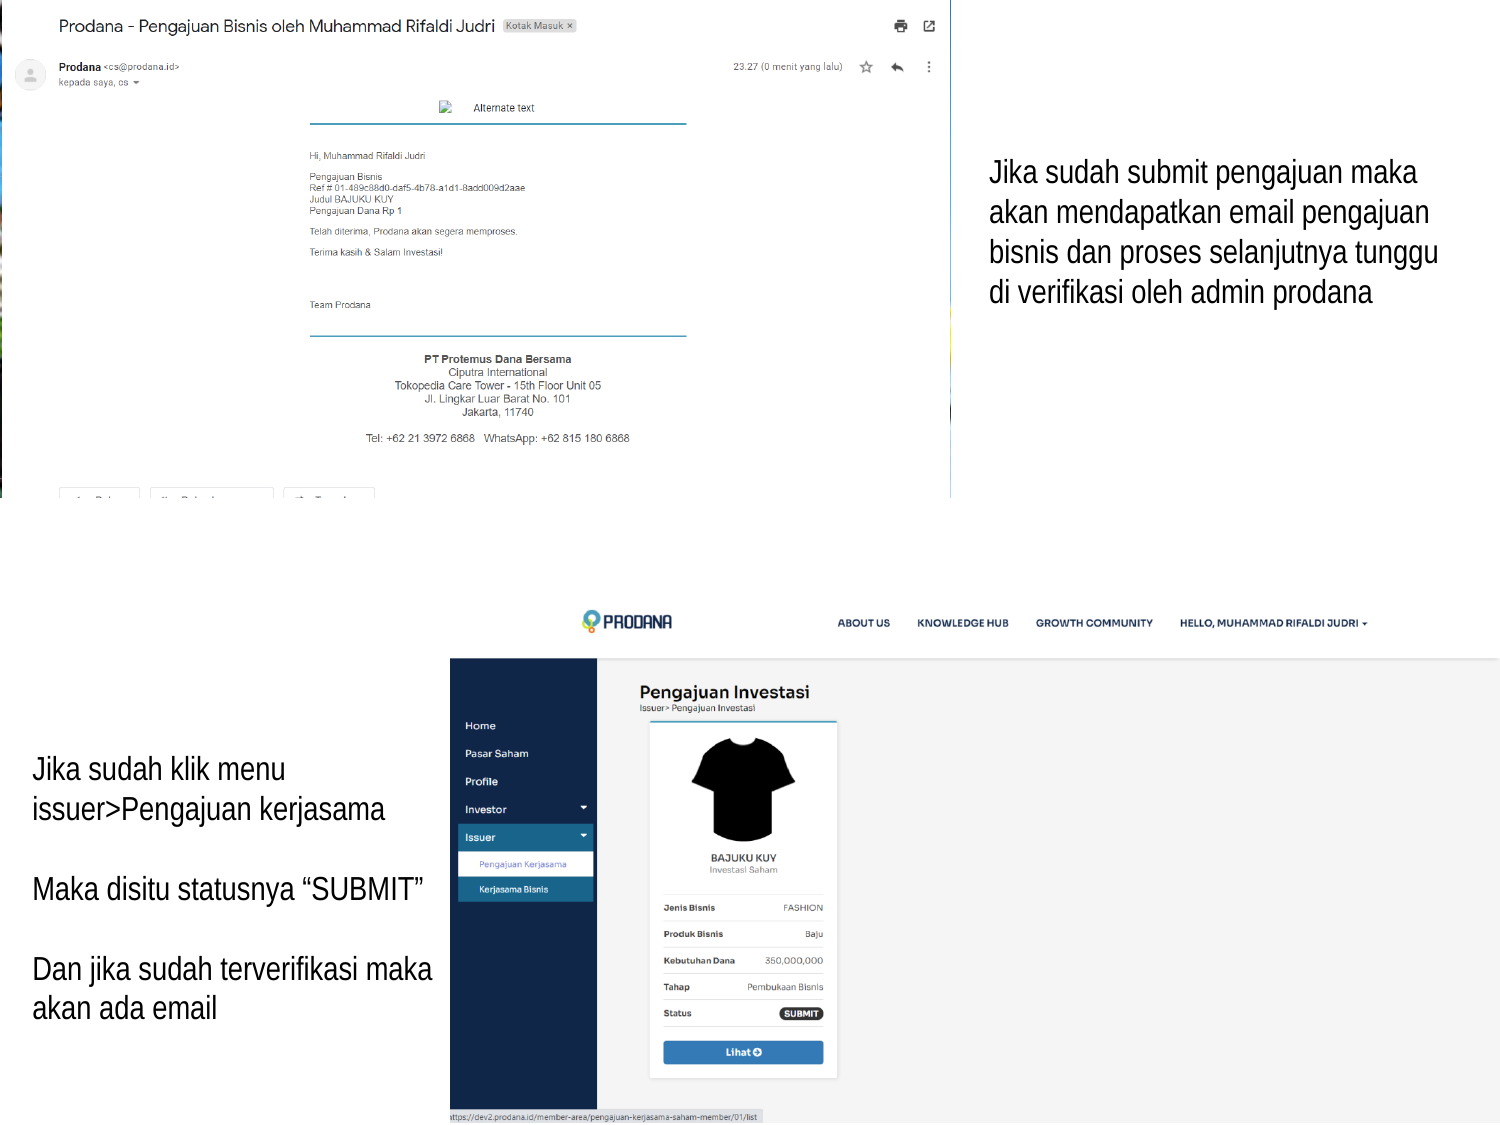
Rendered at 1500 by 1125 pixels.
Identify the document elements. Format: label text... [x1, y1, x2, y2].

text_box Jika sudah submit pengajuan maka akan mendapatkan email pengajuan bisnis dan proses selanjutnya tunggu di verifikasi oleh admin prodana [974, 142, 1483, 318]
text_box Jika sudah klik menu issuer>Pengajuan kerjasama Maka disitu statusnya “SUBMIT” Dan jika sudah terverifikasi maka akan ada email [17, 739, 445, 1034]
picture [450, 600, 1500, 1123]
picture [0, 0, 951, 498]
